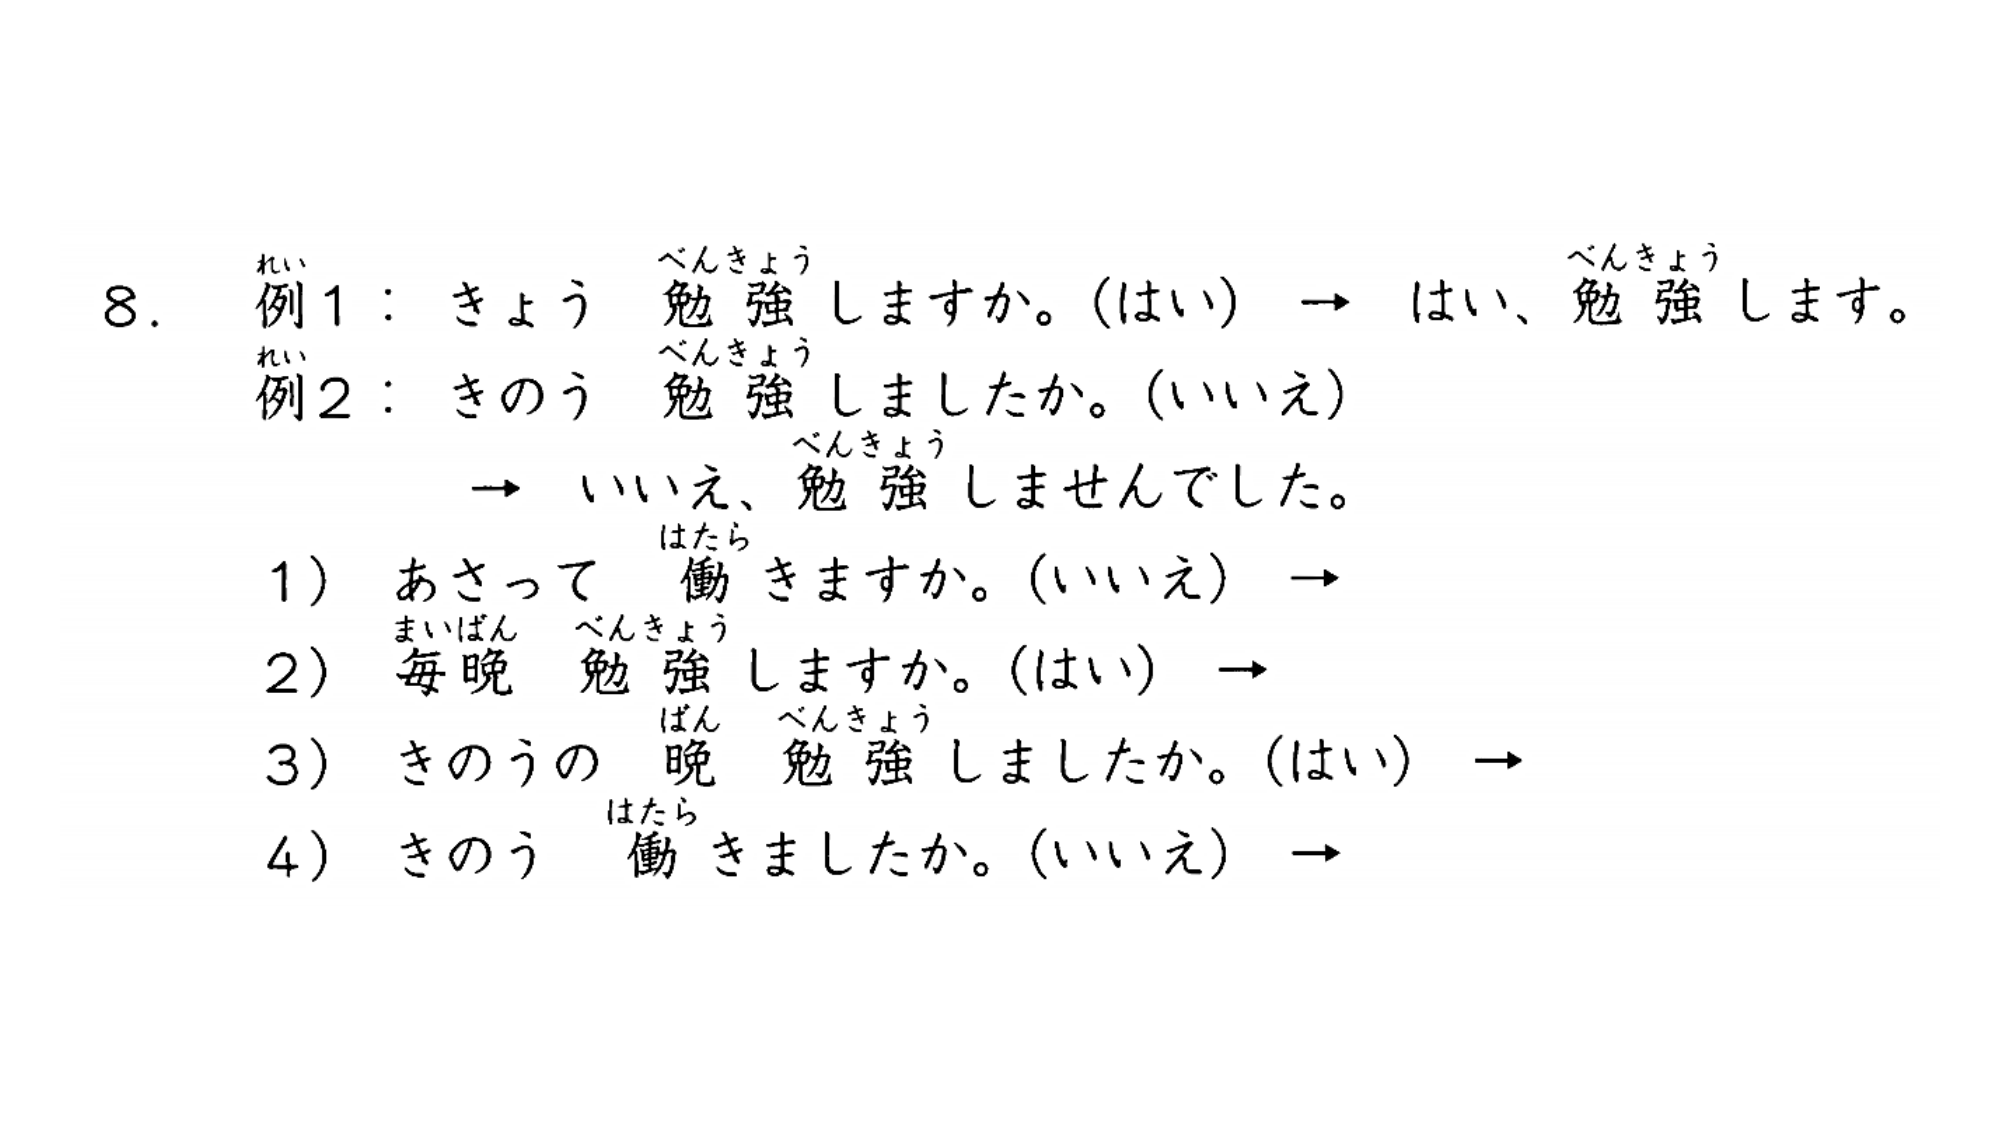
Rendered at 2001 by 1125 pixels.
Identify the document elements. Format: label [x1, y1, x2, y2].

list [60, 218, 1940, 906]
